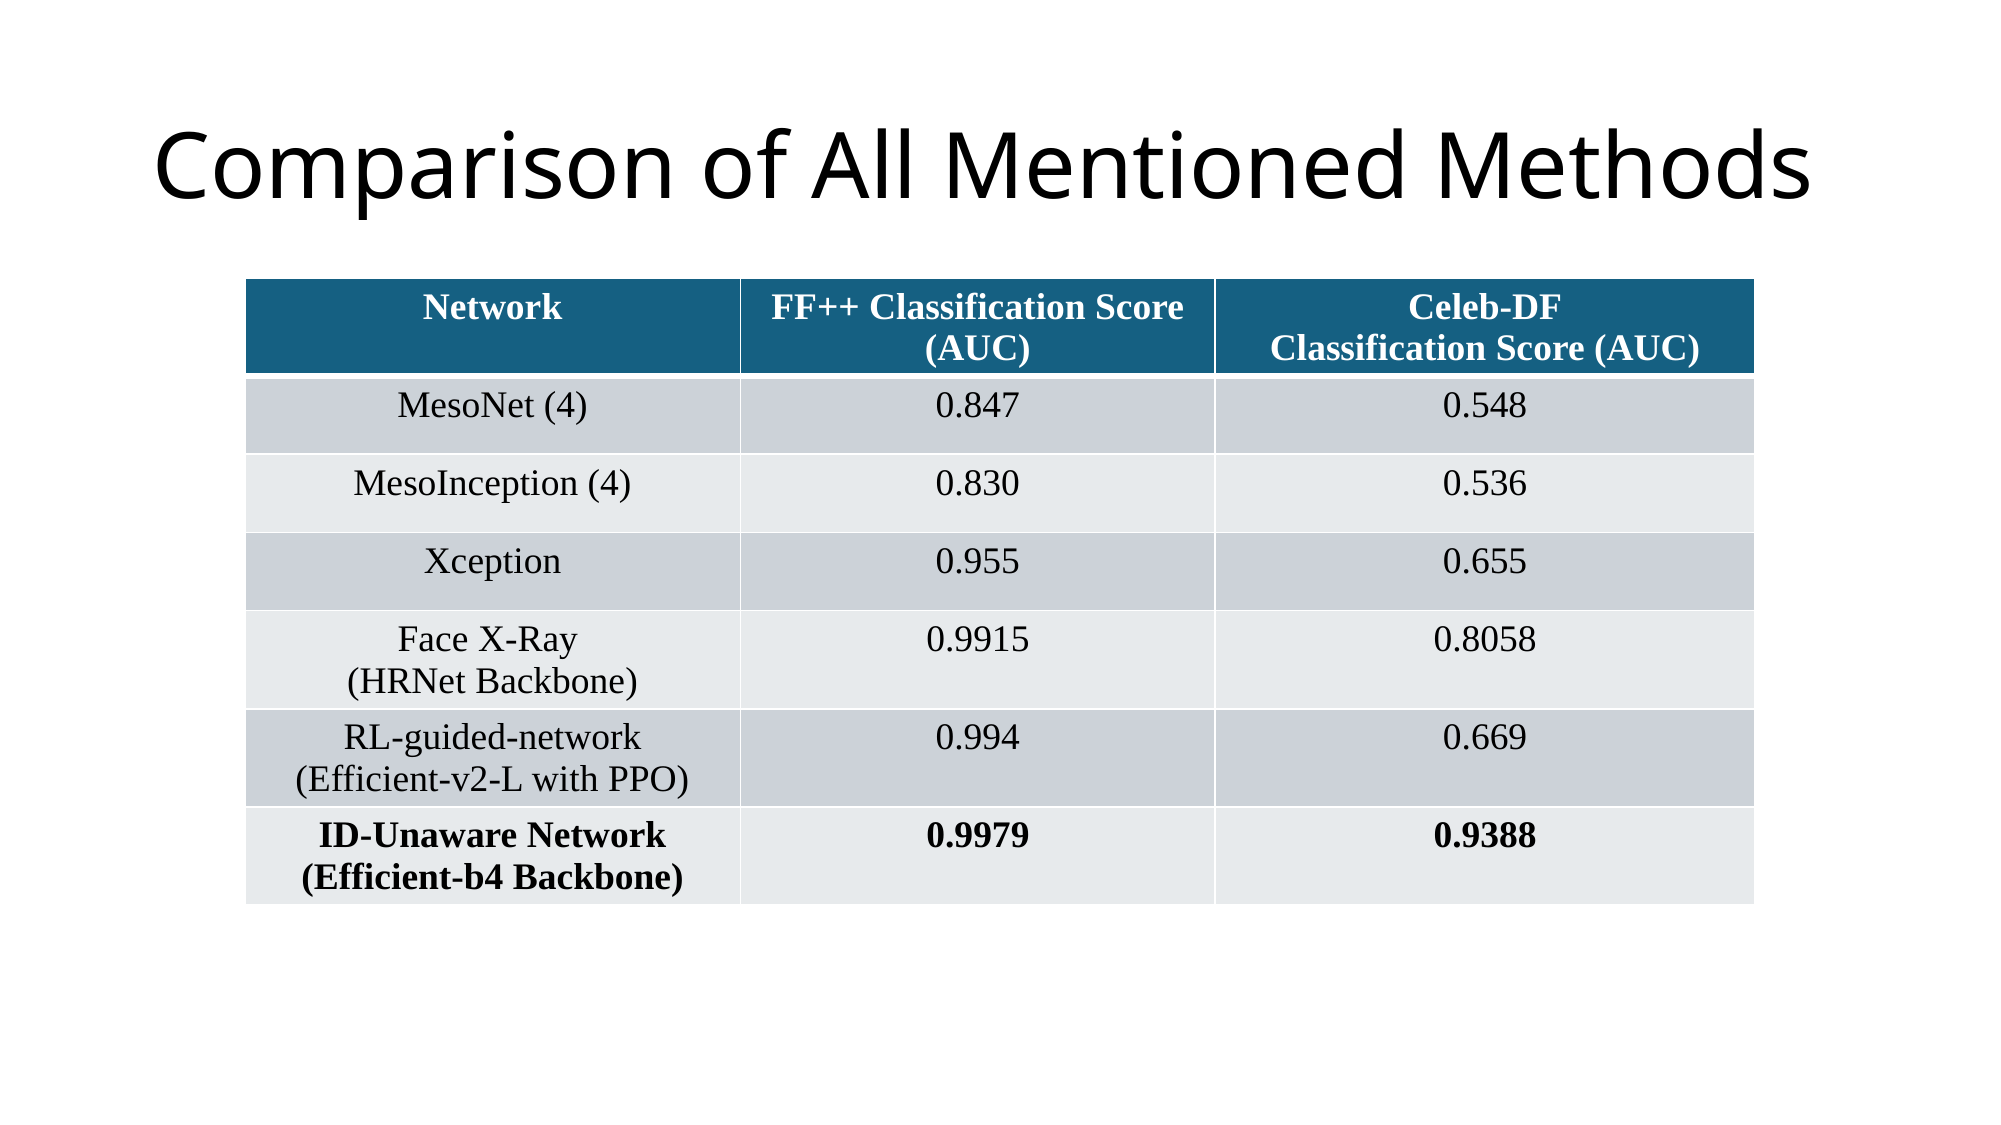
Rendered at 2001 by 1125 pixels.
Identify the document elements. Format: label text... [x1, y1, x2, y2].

table_cell Xception [246, 533, 740, 610]
table_cell 0.955 [741, 533, 1214, 610]
table_header Celeb-DF Classification Score (AUC) [1216, 279, 1754, 373]
table_cell MesoInception (4) [246, 455, 740, 532]
table_cell 0.830 [741, 455, 1214, 532]
table_cell 0.994 [741, 710, 1214, 806]
table_cell 0.9388 [1216, 808, 1754, 904]
table_cell MesoNet (4) [246, 379, 740, 453]
table_cell 0.847 [741, 379, 1214, 453]
title Comparison of All Mentioned Methods [137, 59, 1863, 278]
table_header FF++ Classification Score (AUC) [741, 279, 1214, 373]
table_cell ID-Unaware Network (Efficient-b4 Backbone) [246, 808, 740, 904]
table_cell 0.655 [1216, 533, 1754, 610]
table_cell 0.536 [1216, 455, 1754, 532]
table_cell 0.548 [1216, 379, 1754, 453]
table_cell 0.9979 [741, 808, 1214, 904]
table_cell RL-guided-network (Efficient-v2-L with PPO) [246, 710, 740, 806]
table_cell 0.669 [1216, 710, 1754, 806]
table_cell 0.9915 [741, 611, 1214, 708]
table_cell 0.8058 [1216, 611, 1754, 708]
table_cell Face X-Ray (HRNet Backbone) [246, 611, 740, 708]
table_header Network [246, 279, 740, 373]
